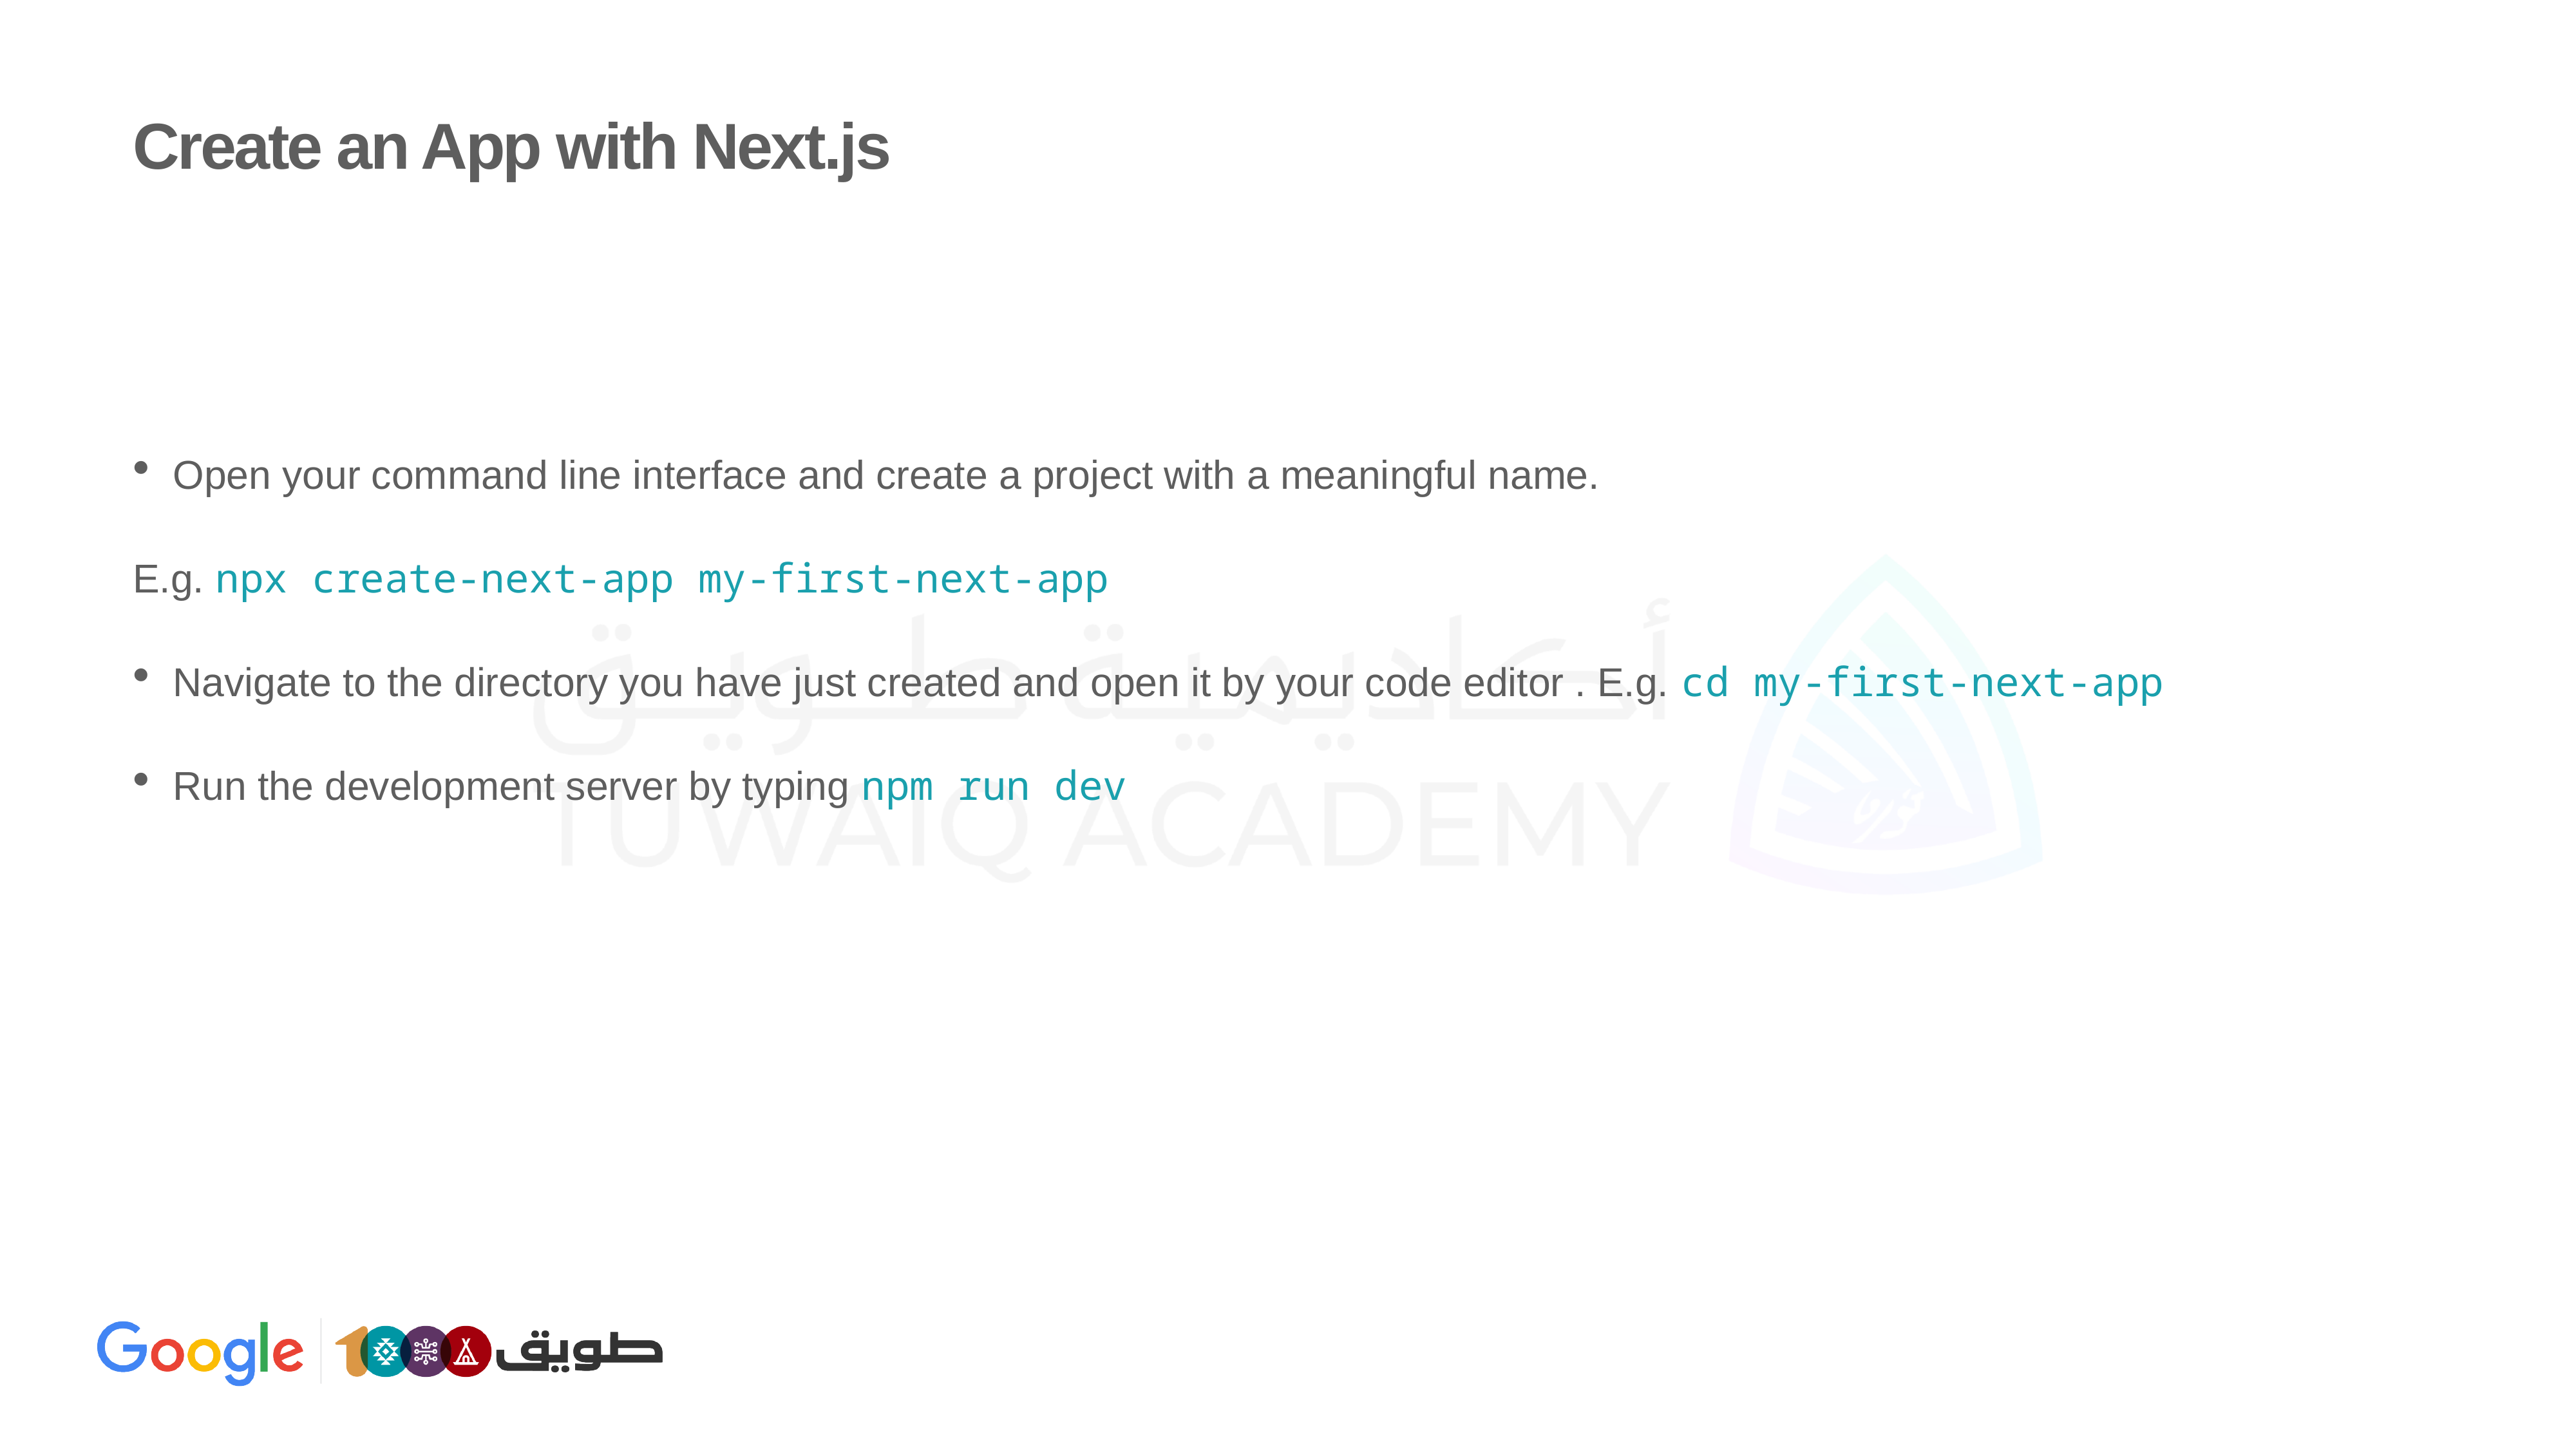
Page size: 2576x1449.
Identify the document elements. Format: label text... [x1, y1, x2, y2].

picture [53, 1159, 708, 1449]
title Create an App with Next.js [127, 113, 1640, 266]
list Open your command line interface and create a project with a meaningful name. E.g. npx create-next-app my-first-next-app Navigate to the directory you have just created and open it by your code editor . E.g. cd my-first-next-app Run the development server by typing npm run dev [127, 448, 2441, 1321]
